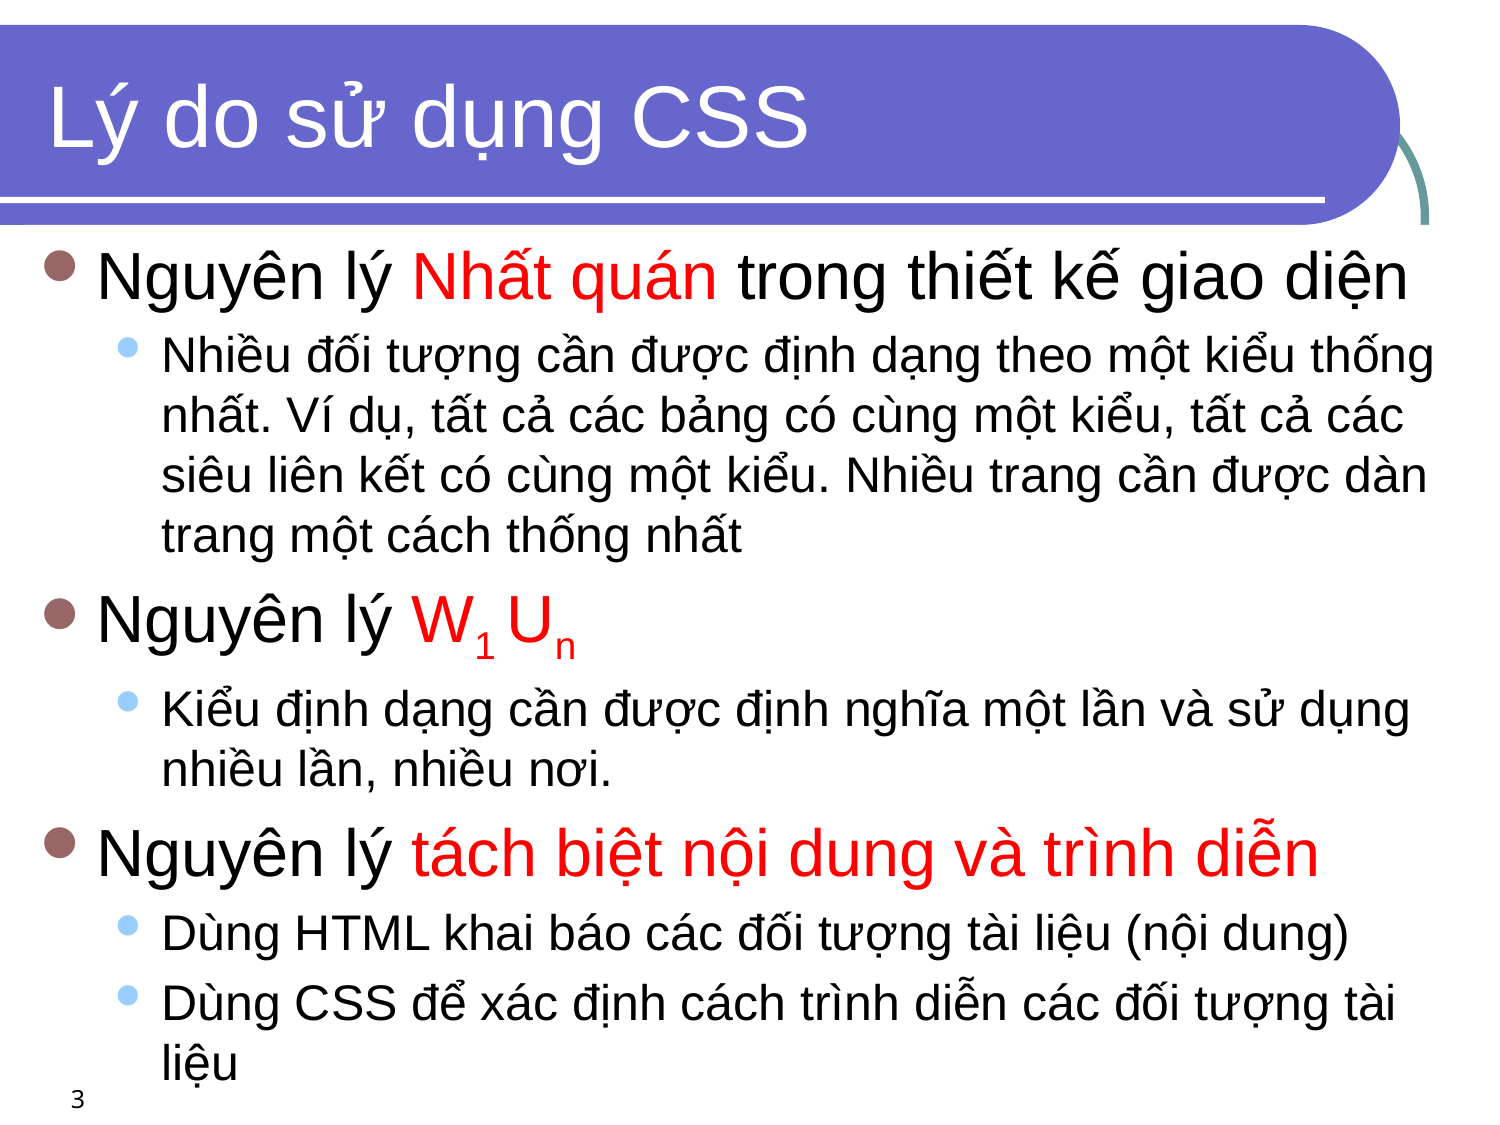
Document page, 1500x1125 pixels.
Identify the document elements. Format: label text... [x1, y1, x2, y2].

title Lý do sử dụng CSS [32, 37, 1347, 188]
slide_number 3 [0, 1049, 101, 1125]
list Nguyên lý Nhất quán trong thiết kế giao diện Nhiều đối tượng cần được định dạng theo một kiểu thống nhất. Ví dụ, tất cả các bảng có cùng một kiểu, tất cả các siêu liên kết có cùng một kiểu. Nhiều trang cần được dàn trang một cách thống nhất Nguyên lý W1 Un Kiểu định dạng cần được định nghĩa một lần và sử dụng nhiều lần, nhiều nơi. Nguyên lý tách biệt nội dung và trình diễn Dùng HTML khai báo các đối tượng tài liệu (nội dung) Dùng CSS để xác định cách trình diễn các đối tượng tài liệu [24, 224, 1475, 1113]
